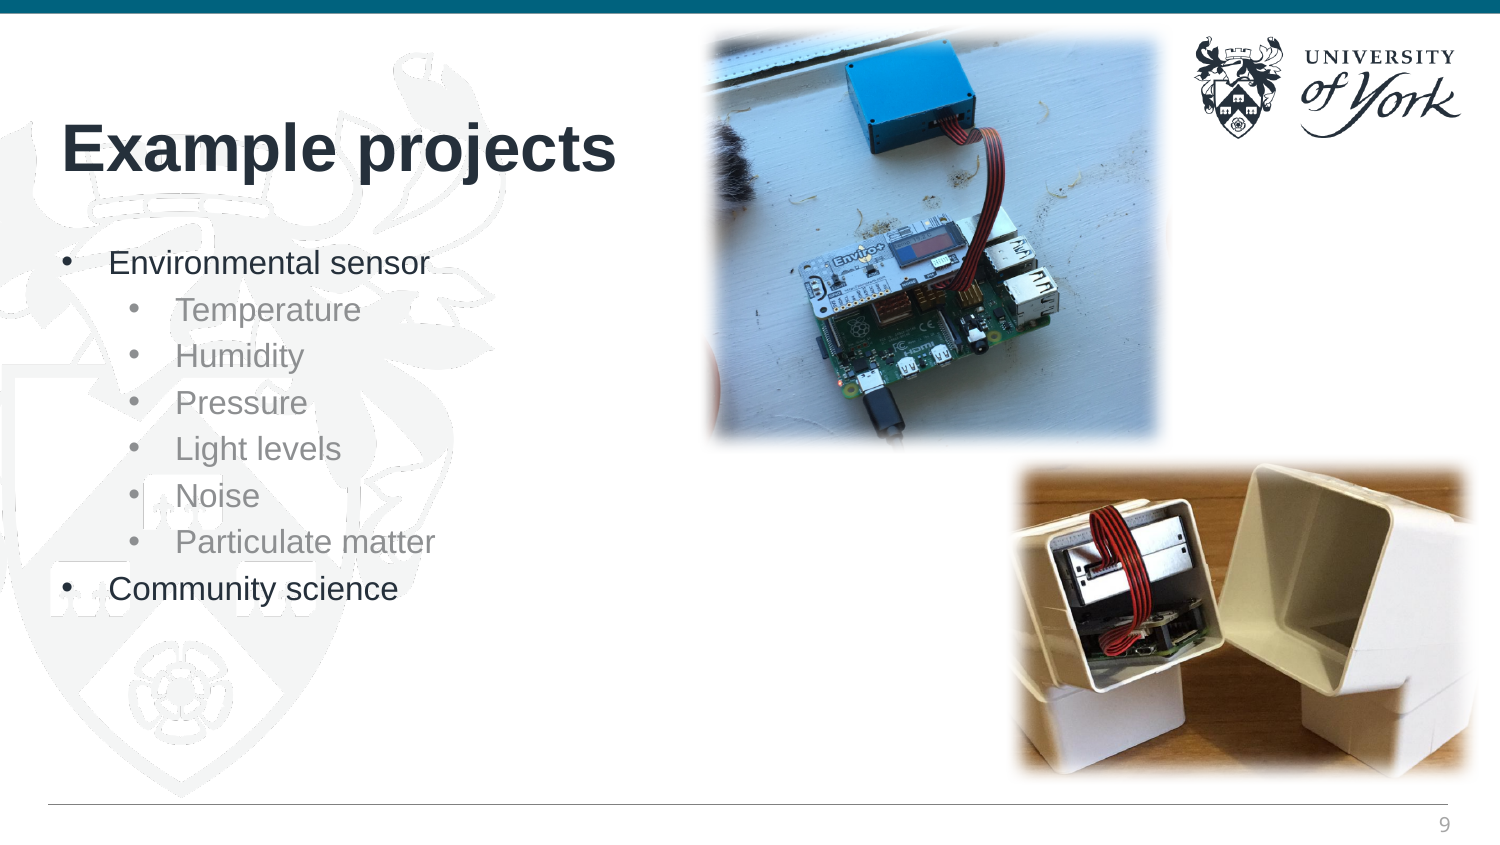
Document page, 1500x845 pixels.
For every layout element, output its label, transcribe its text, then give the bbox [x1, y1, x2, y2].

picture [720, 14, 1480, 785]
text_box Environmental sensor Temperature Humidity Pressure Light levels Noise Particulate matter Community science [48, 234, 829, 748]
title Example projects [48, 97, 702, 193]
